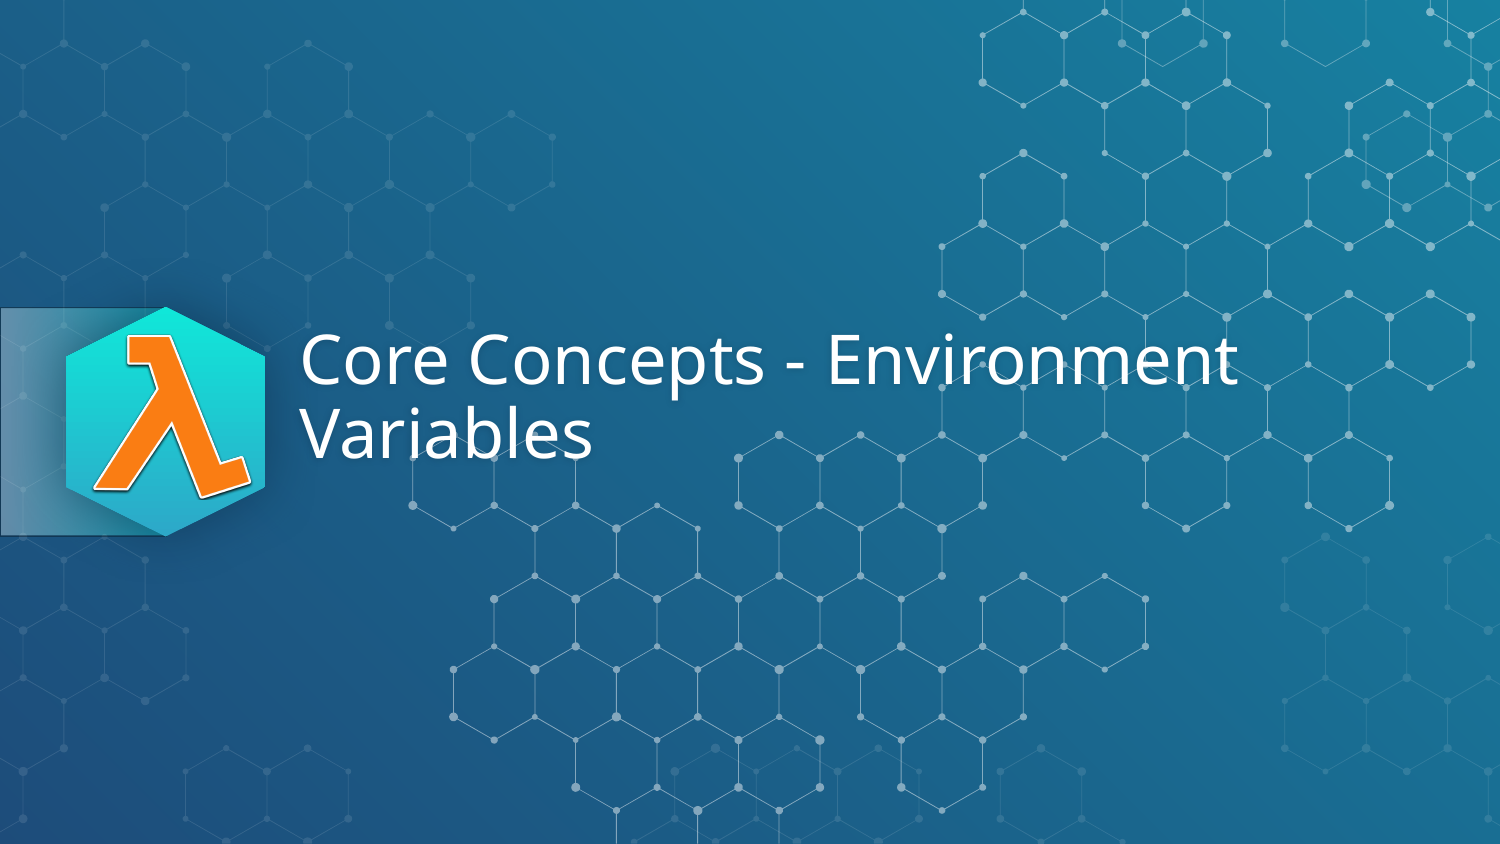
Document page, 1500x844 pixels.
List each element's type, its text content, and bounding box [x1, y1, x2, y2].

title Core Concepts - Environment Variables [299, 326, 1388, 517]
picture [88, 326, 255, 500]
